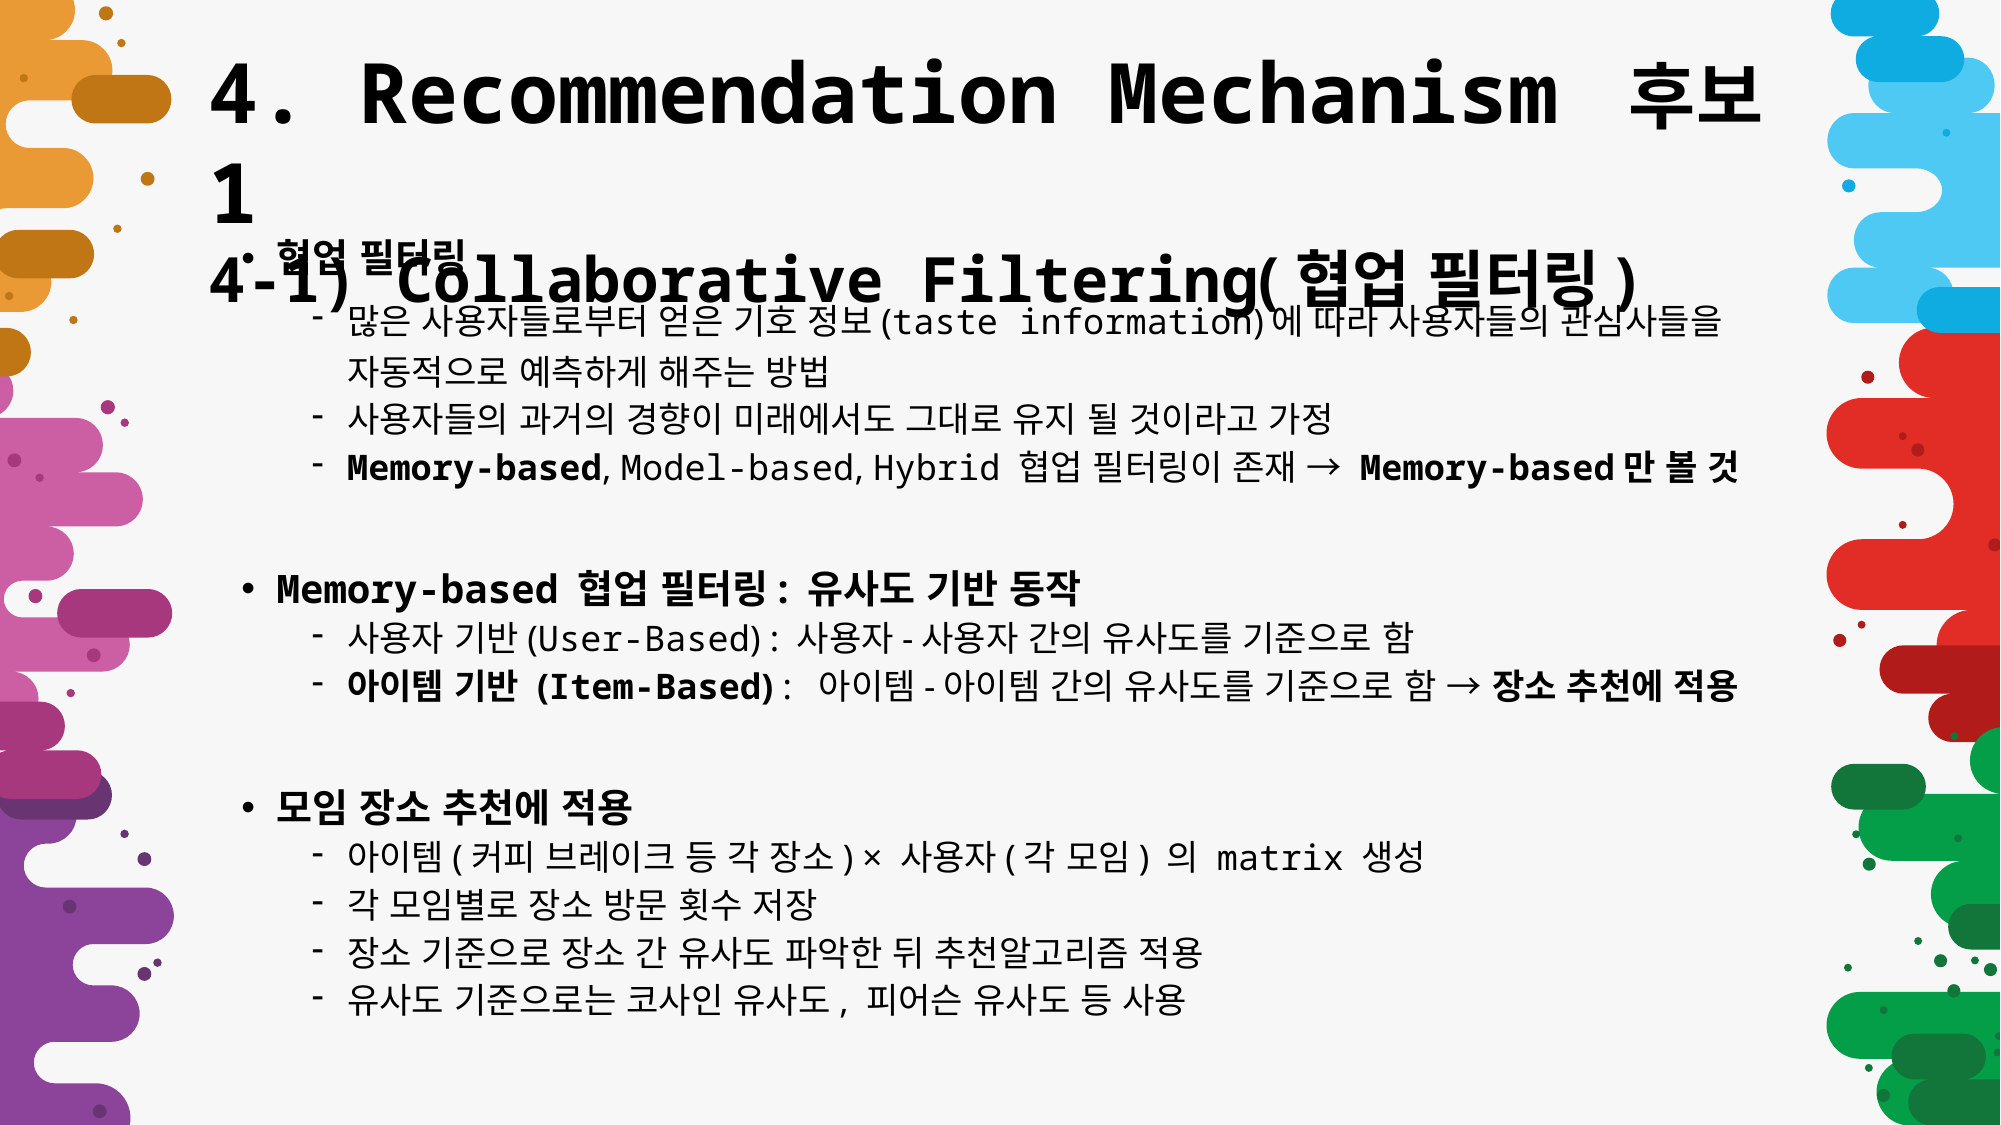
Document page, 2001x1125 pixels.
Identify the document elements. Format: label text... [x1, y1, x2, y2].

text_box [1826, 0, 2000, 1125]
text_box 협업 필터링 많은 사용자들로부터 얻은 기호 정보(taste information)에 따라 사용자들의 관심사들을 자동적으로 예측하게 해주는 방법 사용자들의 과거의 경향이 미래에서도 그대로 유지 될 것이라고 가정 Memory-based, Model-based, Hybrid 협업 필터링이 존재 → Memory-based만 볼 것 Memory-based 협업 필터링: 유사도 기반 동작 사용자 기반(User-Based) : 사용자-사용자 간의 유사도를 기준으로 함 아이템 기반 (Item-Based) : 아이템-아이템 간의 유사도를 기준으로 함 → 장소 추천에 적용 모임 장소 추천에 적용 아이템(커피 브레이크 등 각 장소) × 사용자(각 모임) 의 matrix 생성 각 모임별로 장소 방문 횟수 저장 장소 기준으로 장소 간 유사도 파악한 뒤 추천알고리즘 적용 유사도 기준으로는 코사인 유사도, 피어슨 유사도 등 사용 [226, 231, 1774, 1093]
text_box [0, 0, 174, 1125]
text_box 4. Recommendation Mechanism 후보1 4-1) Collaborative Filtering(협업 필터링) [194, 32, 1786, 323]
